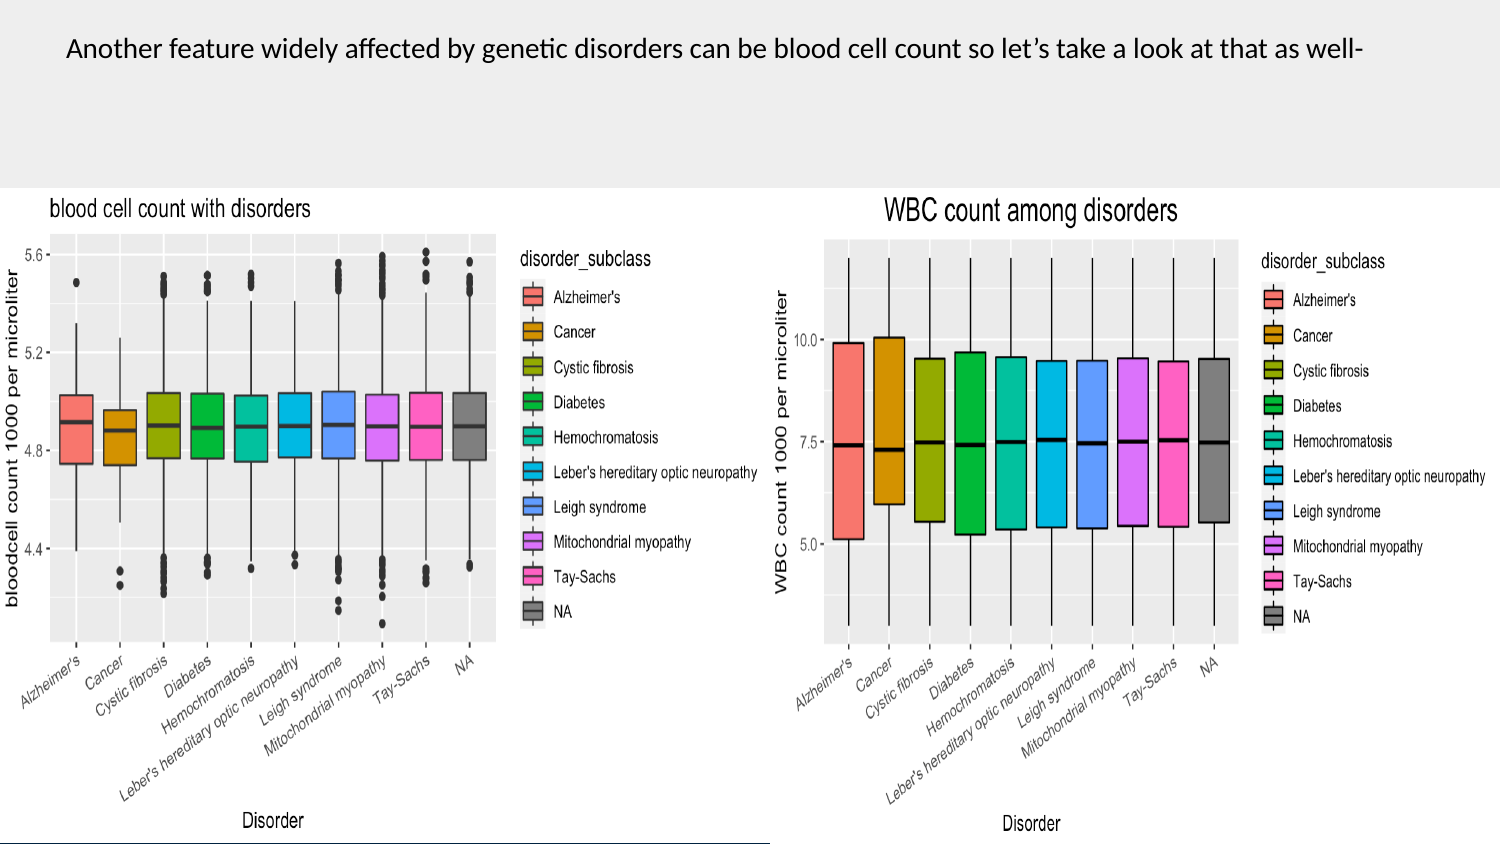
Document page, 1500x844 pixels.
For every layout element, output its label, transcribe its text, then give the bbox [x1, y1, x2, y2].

picture [0, 188, 1500, 844]
title Another feature widely affected by genetic disorders can be blood cell count so let’s take a look at that as well- [51, 14, 1449, 109]
